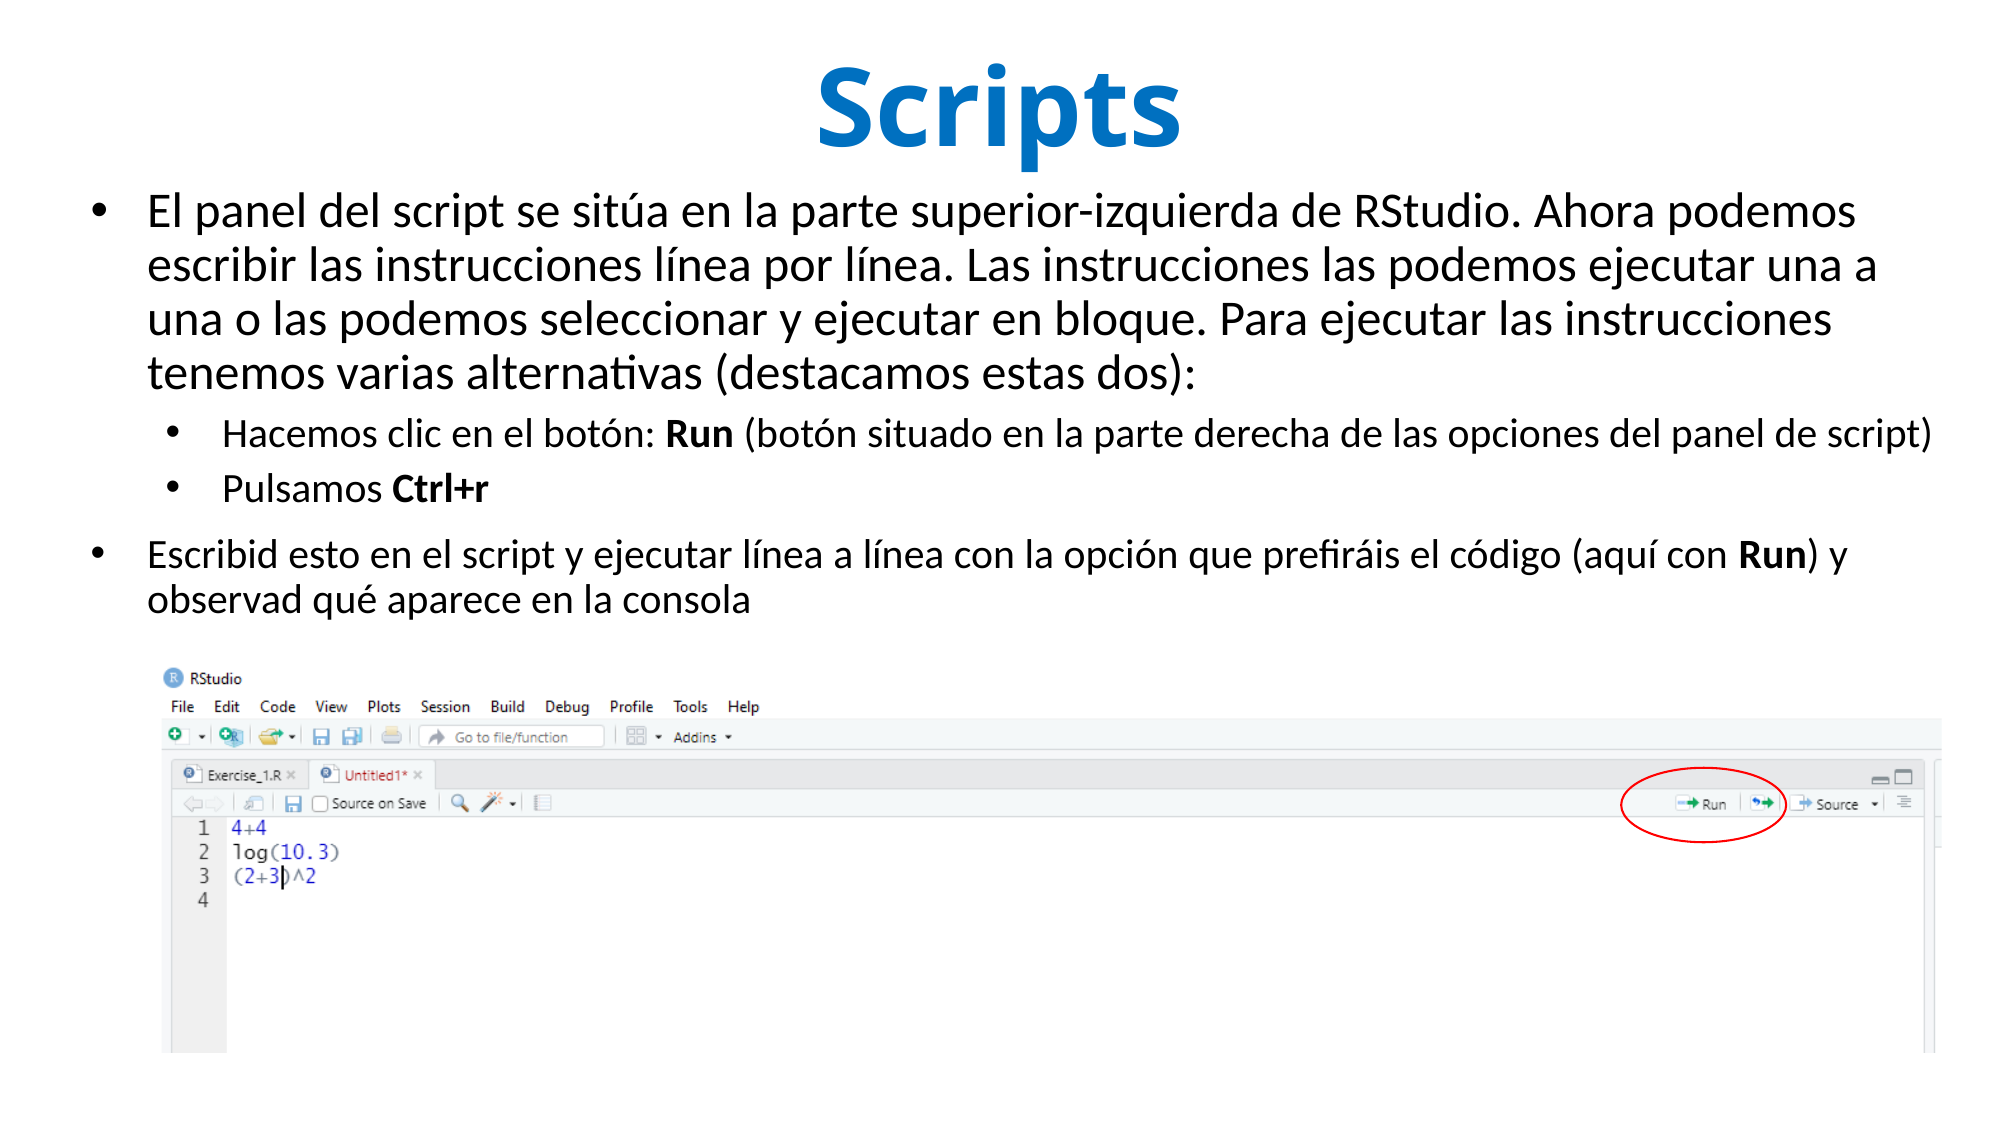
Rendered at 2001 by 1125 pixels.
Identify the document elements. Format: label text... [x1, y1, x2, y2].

title Scripts [249, 44, 1750, 177]
picture [161, 664, 1942, 1053]
subtitle El panel del script se sitúa en la parte superior-izquierda de RStudio. Ahora podemos escribir las instrucciones línea por línea. Las instrucciones las podemos ejecutar una a una o las podemos seleccionar y ejecutar en bloque. Para ejecutar las instrucciones tenemos varias alternativas (destacamos estas dos): Hacemos clic en el botón: Run (botón situado en la parte derecha de las opciones del panel de script) Pulsamos Ctrl+r Escribid esto en el script y ejecutar línea a línea con la opción que prefiráis el código (aquí con Run) y observad qué aparece en la consola [75, 177, 1957, 262]
